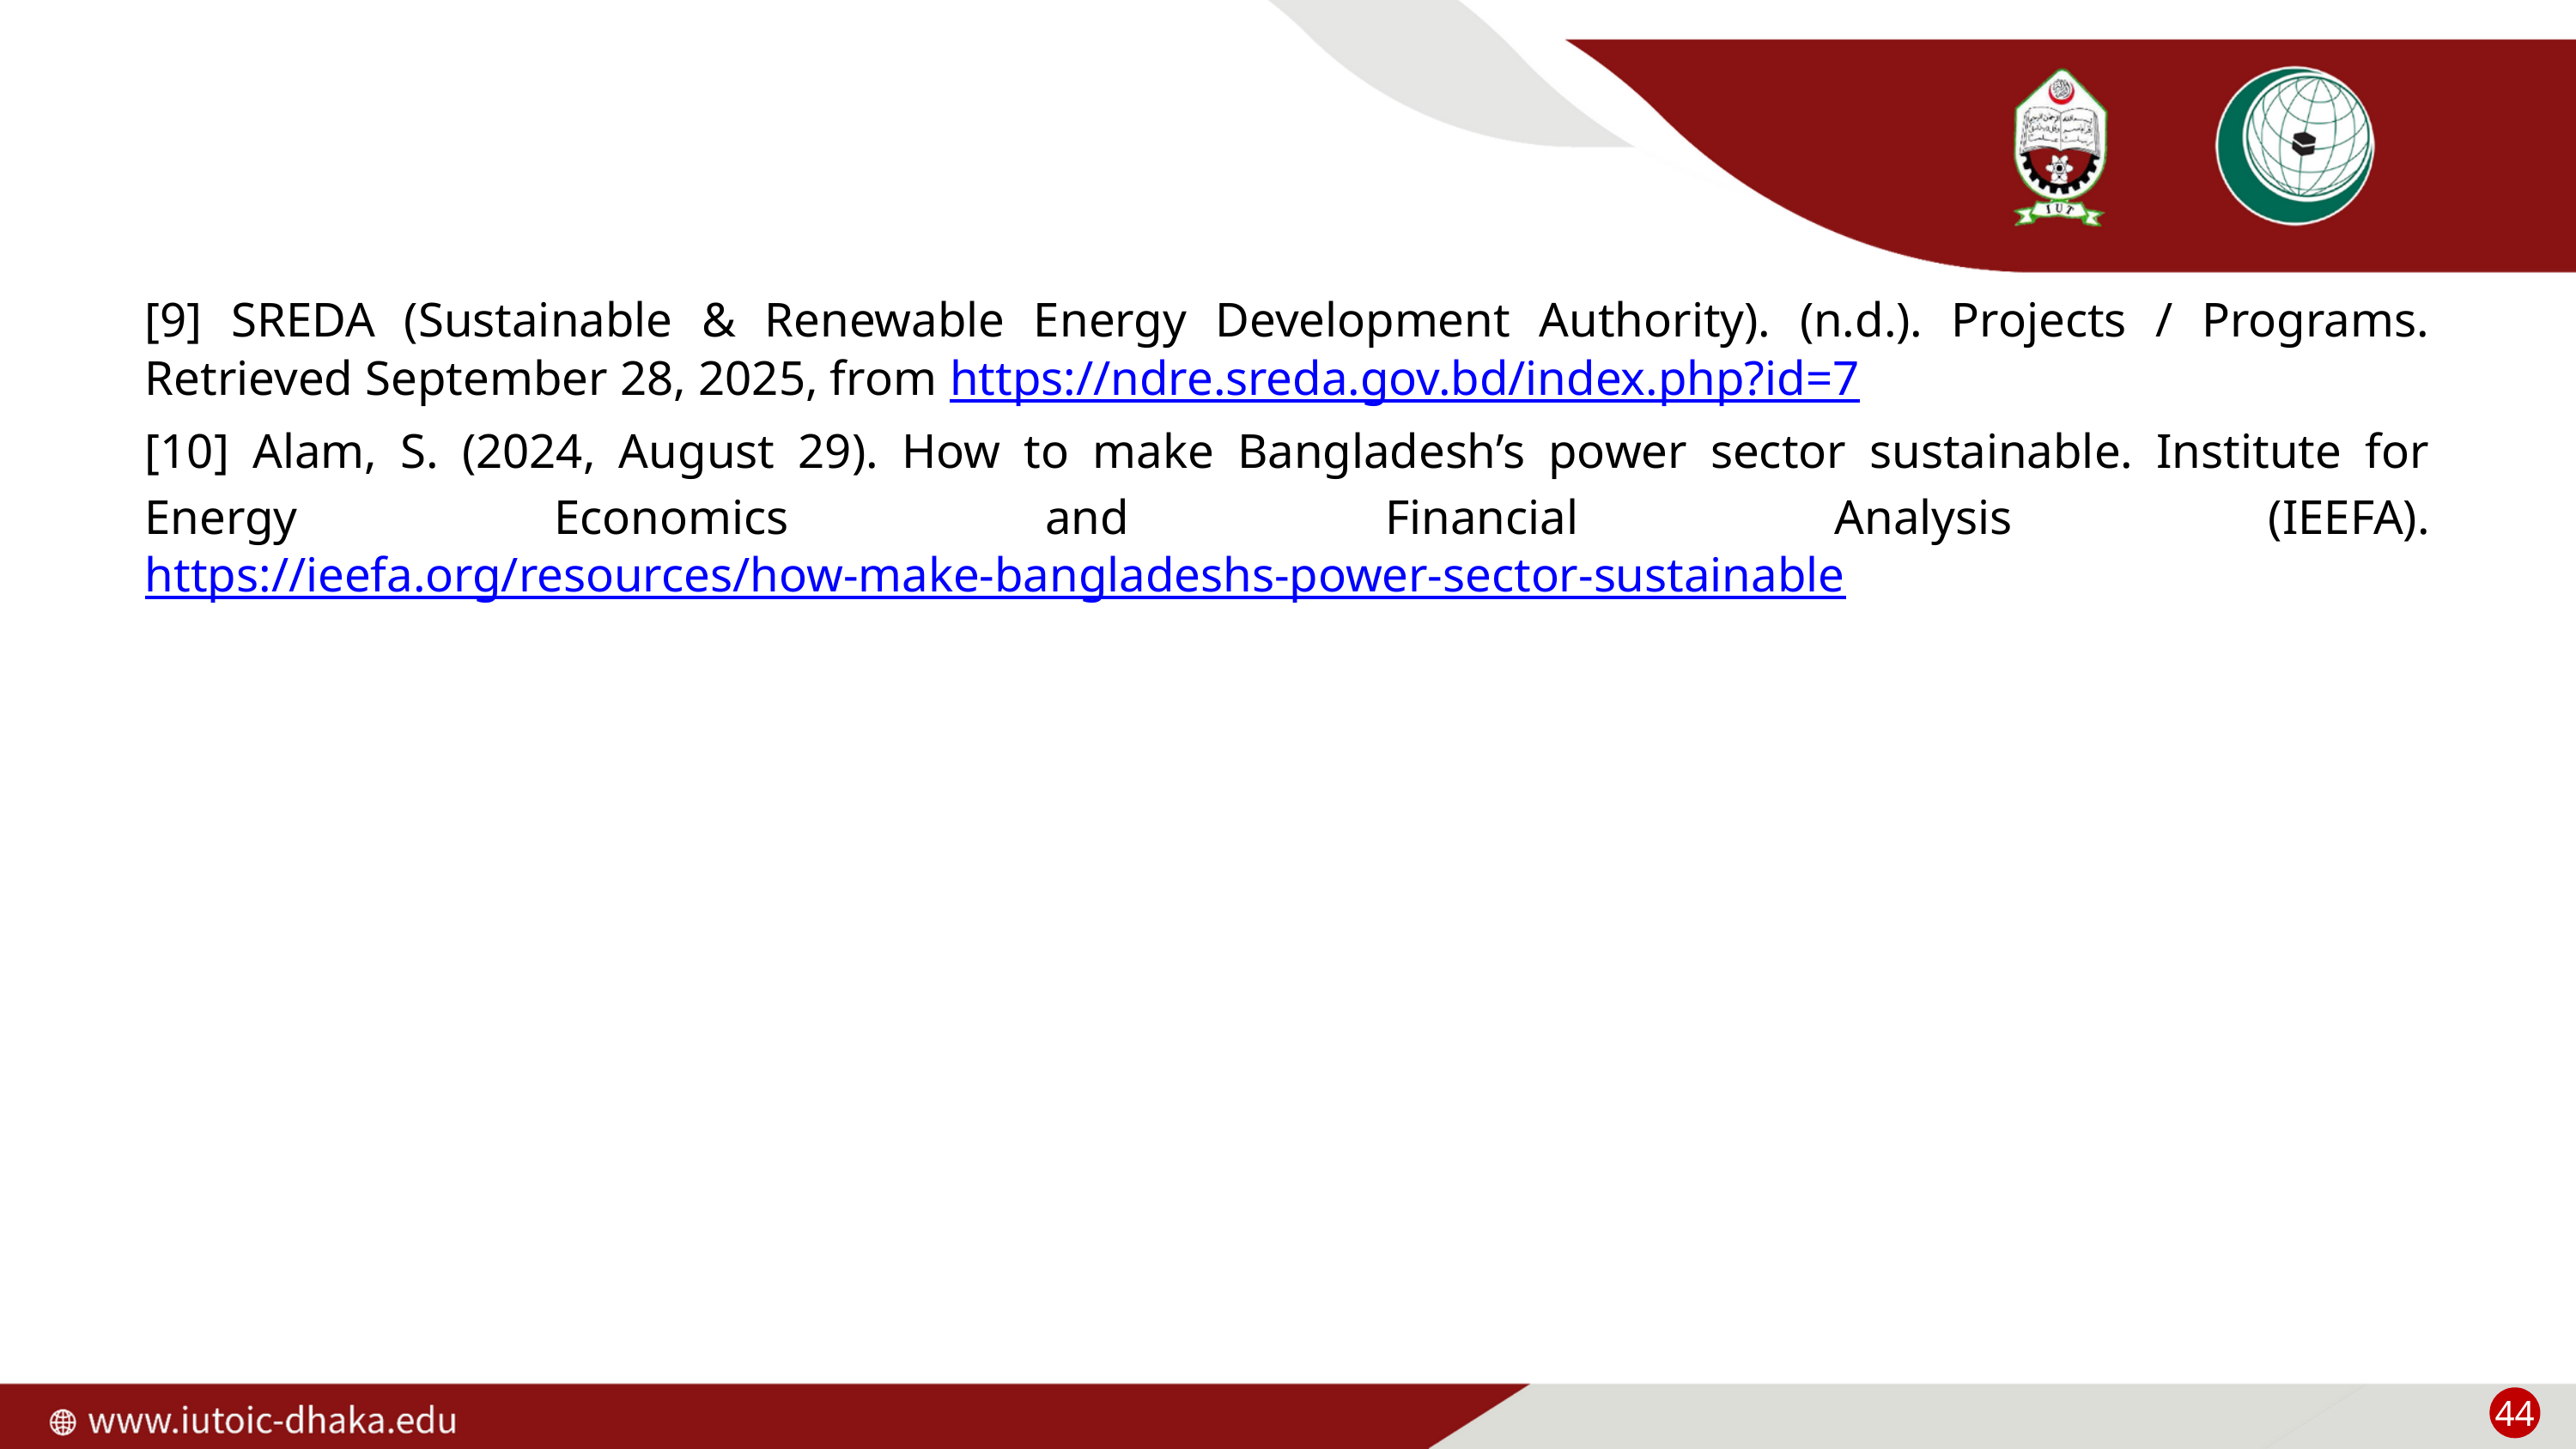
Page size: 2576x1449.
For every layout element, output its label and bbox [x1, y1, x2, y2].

text_box [2489, 1387, 2541, 1439]
text_box [0, 0, 2576, 1449]
